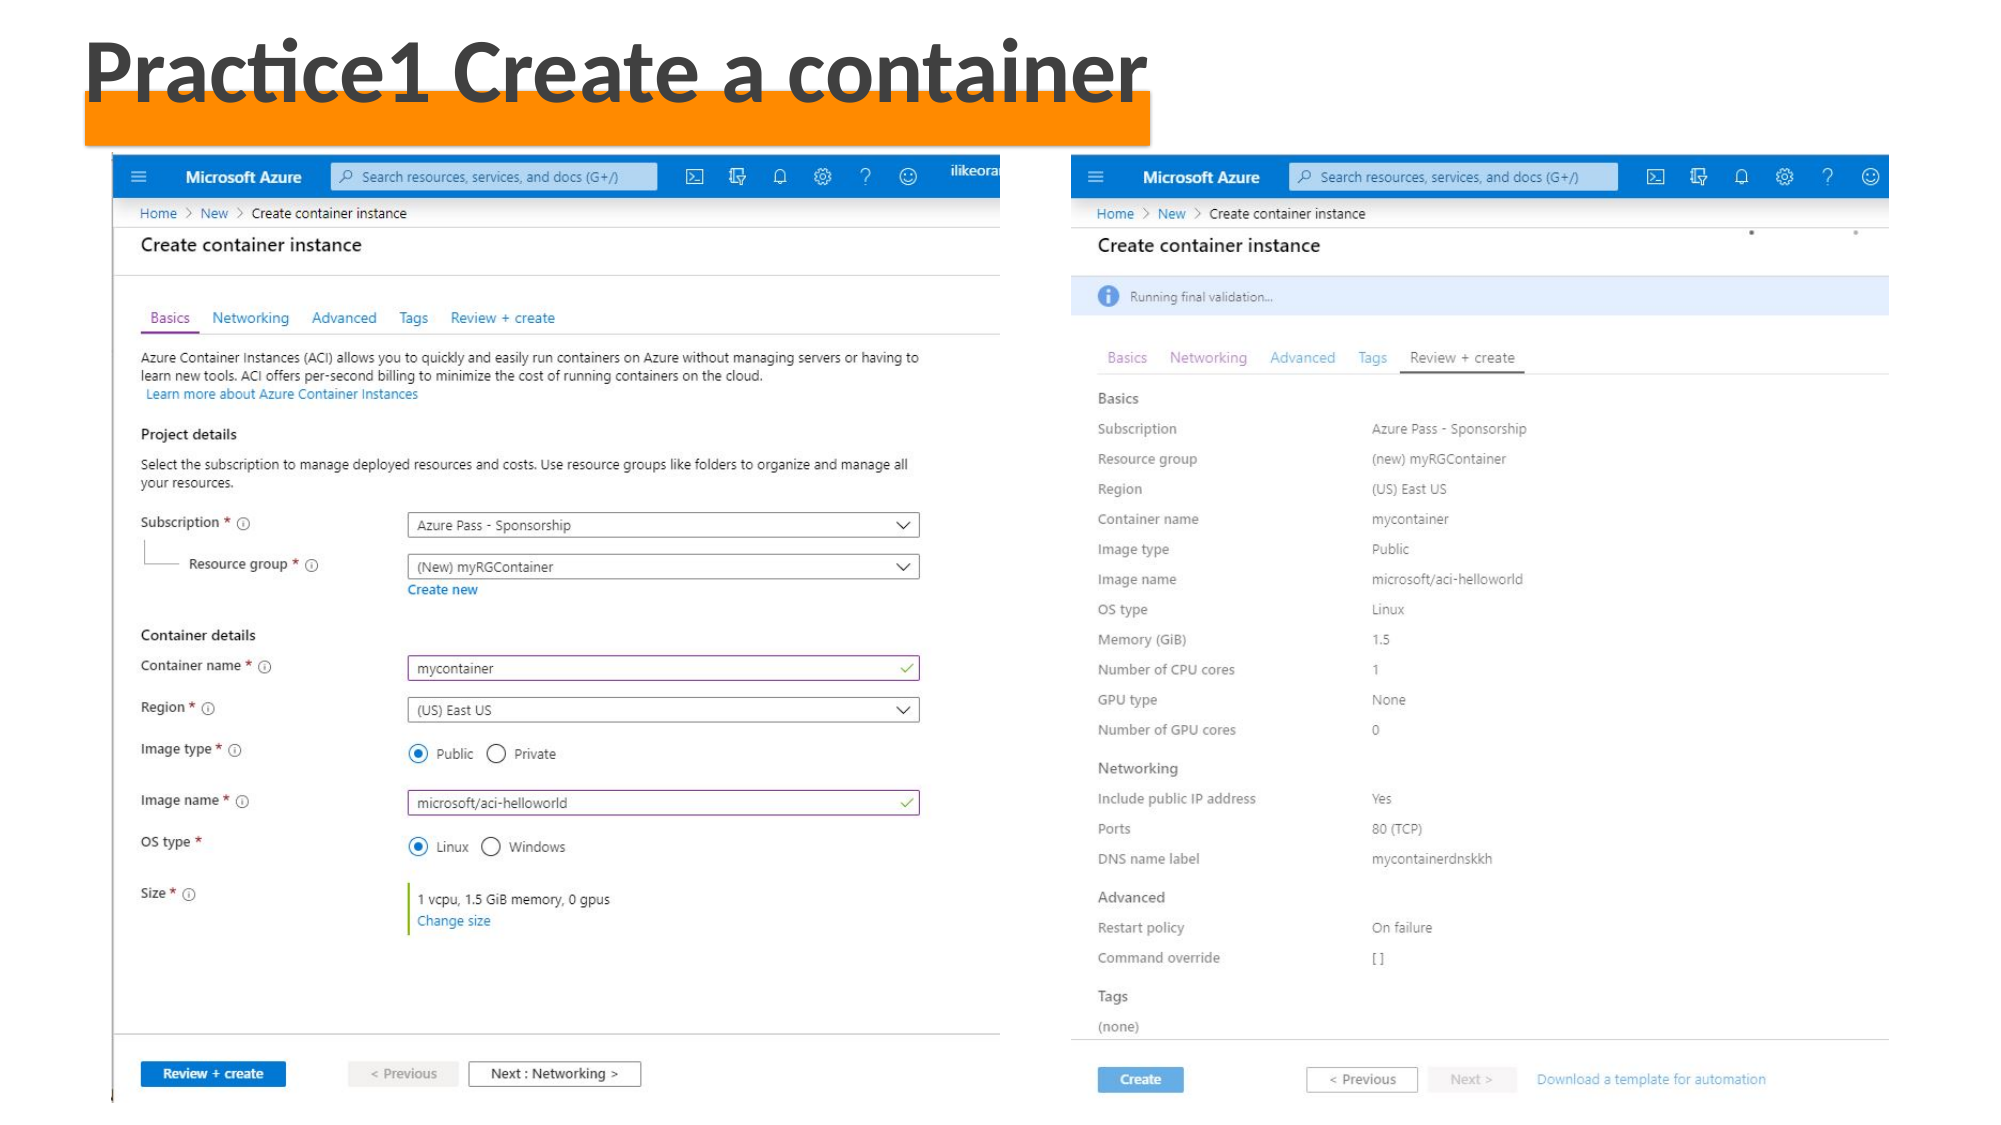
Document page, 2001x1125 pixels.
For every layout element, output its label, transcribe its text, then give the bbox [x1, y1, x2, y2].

picture [110, 152, 1000, 1103]
text_box Practice1 Create a container [85, 32, 1925, 121]
picture [1071, 152, 1889, 1110]
text_box [84, 90, 1151, 147]
